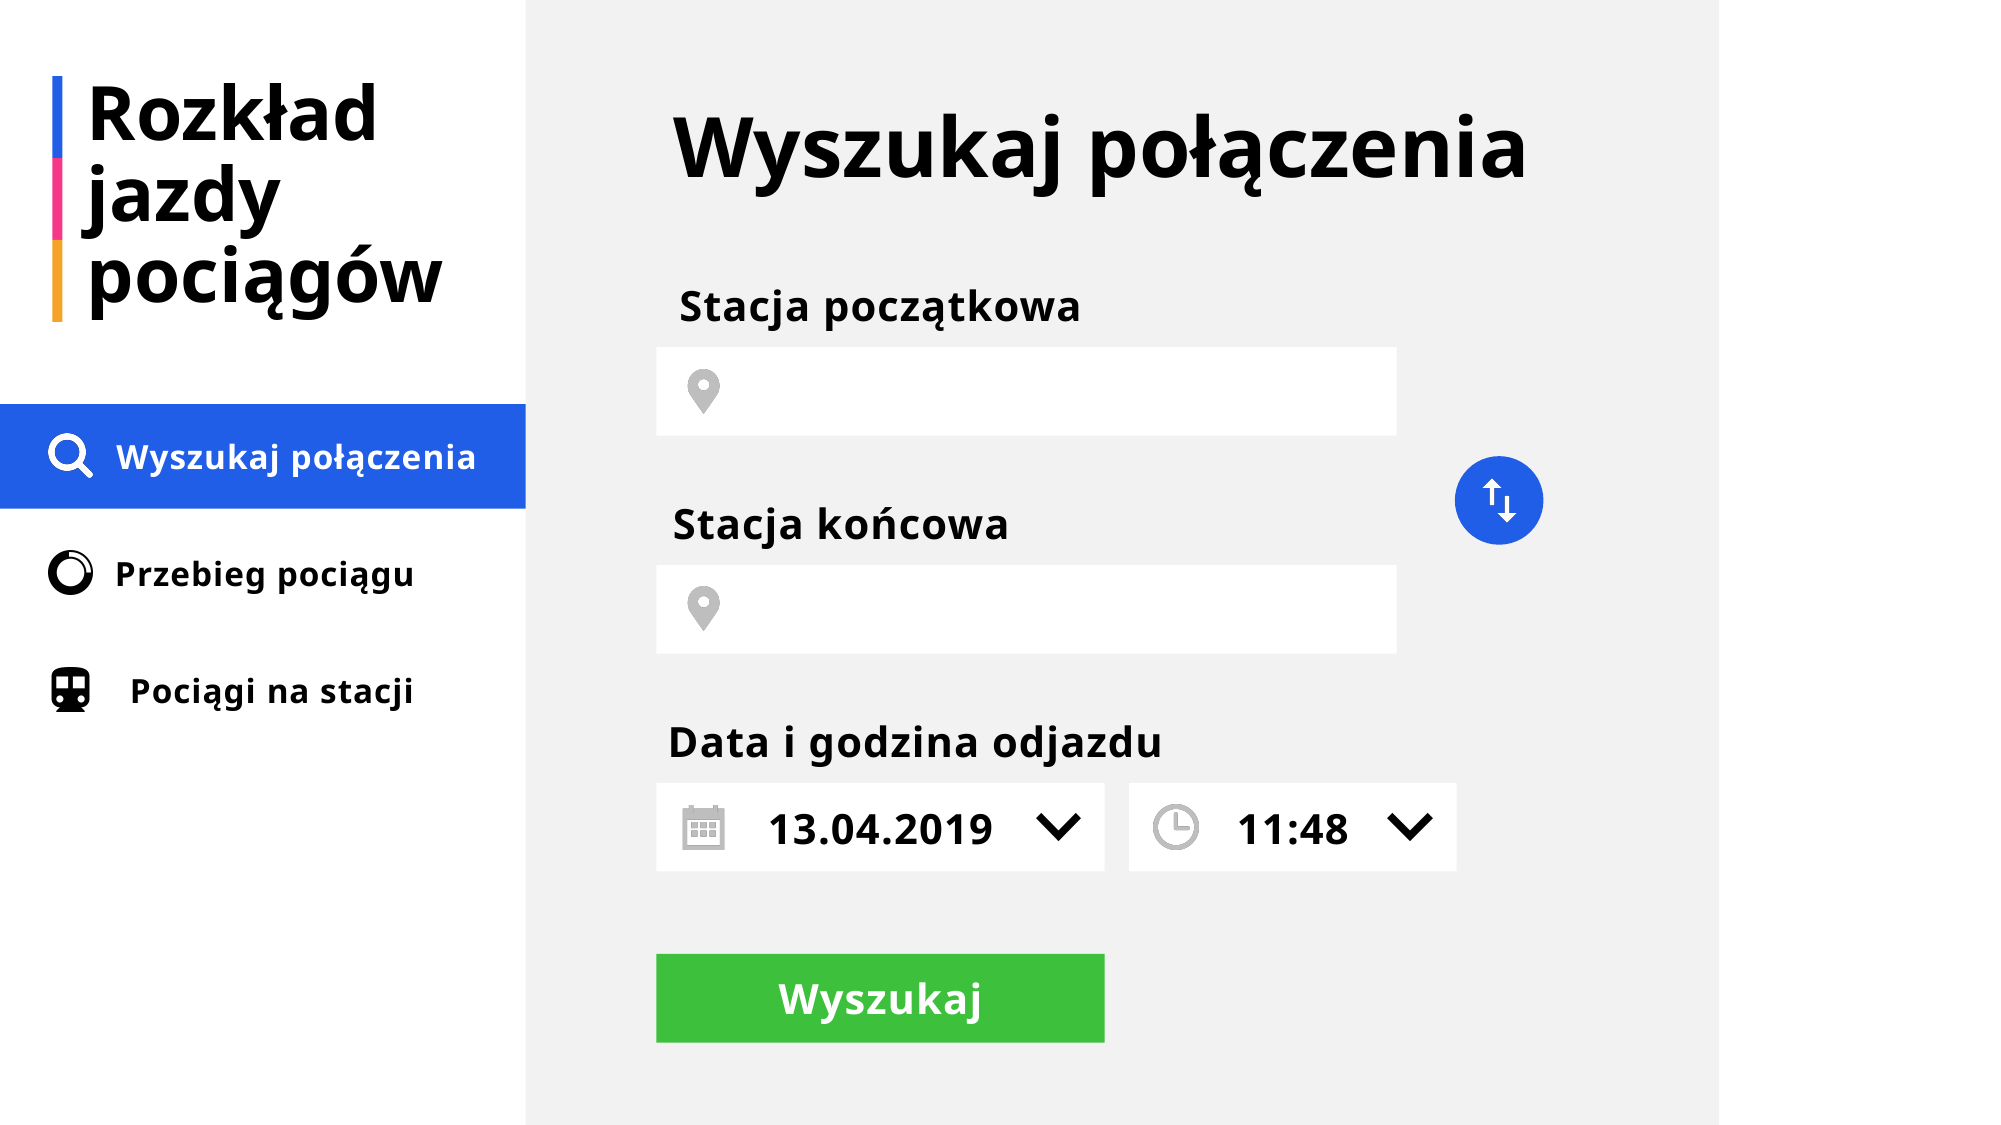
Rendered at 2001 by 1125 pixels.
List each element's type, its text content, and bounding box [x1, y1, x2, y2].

picture [1387, 804, 1433, 850]
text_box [656, 953, 1105, 1043]
text_box Wyszukaj połączenia [655, 76, 1549, 212]
picture [1153, 804, 1199, 850]
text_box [1454, 456, 1544, 545]
text_box Stacja końcowa [655, 479, 1028, 566]
text_box Stacja początkowa [661, 261, 1101, 346]
text_box [655, 564, 1398, 655]
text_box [47, 433, 478, 478]
text_box [0, 403, 527, 510]
picture [681, 805, 726, 850]
text_box Data i godzina odjazdu [650, 697, 1182, 784]
text_box [0, 510, 527, 1125]
picture [681, 369, 726, 414]
picture [681, 586, 726, 631]
text_box [655, 784, 1106, 873]
text_box 11:48 [1219, 785, 1367, 871]
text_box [48, 667, 396, 712]
text_box [0, 0, 527, 403]
text_box [527, 0, 1720, 1125]
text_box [52, 76, 445, 322]
picture [1036, 804, 1081, 850]
text_box [655, 346, 1398, 437]
text_box 13.04.2019 [750, 785, 1012, 871]
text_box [48, 550, 415, 595]
text_box [1128, 782, 1458, 873]
